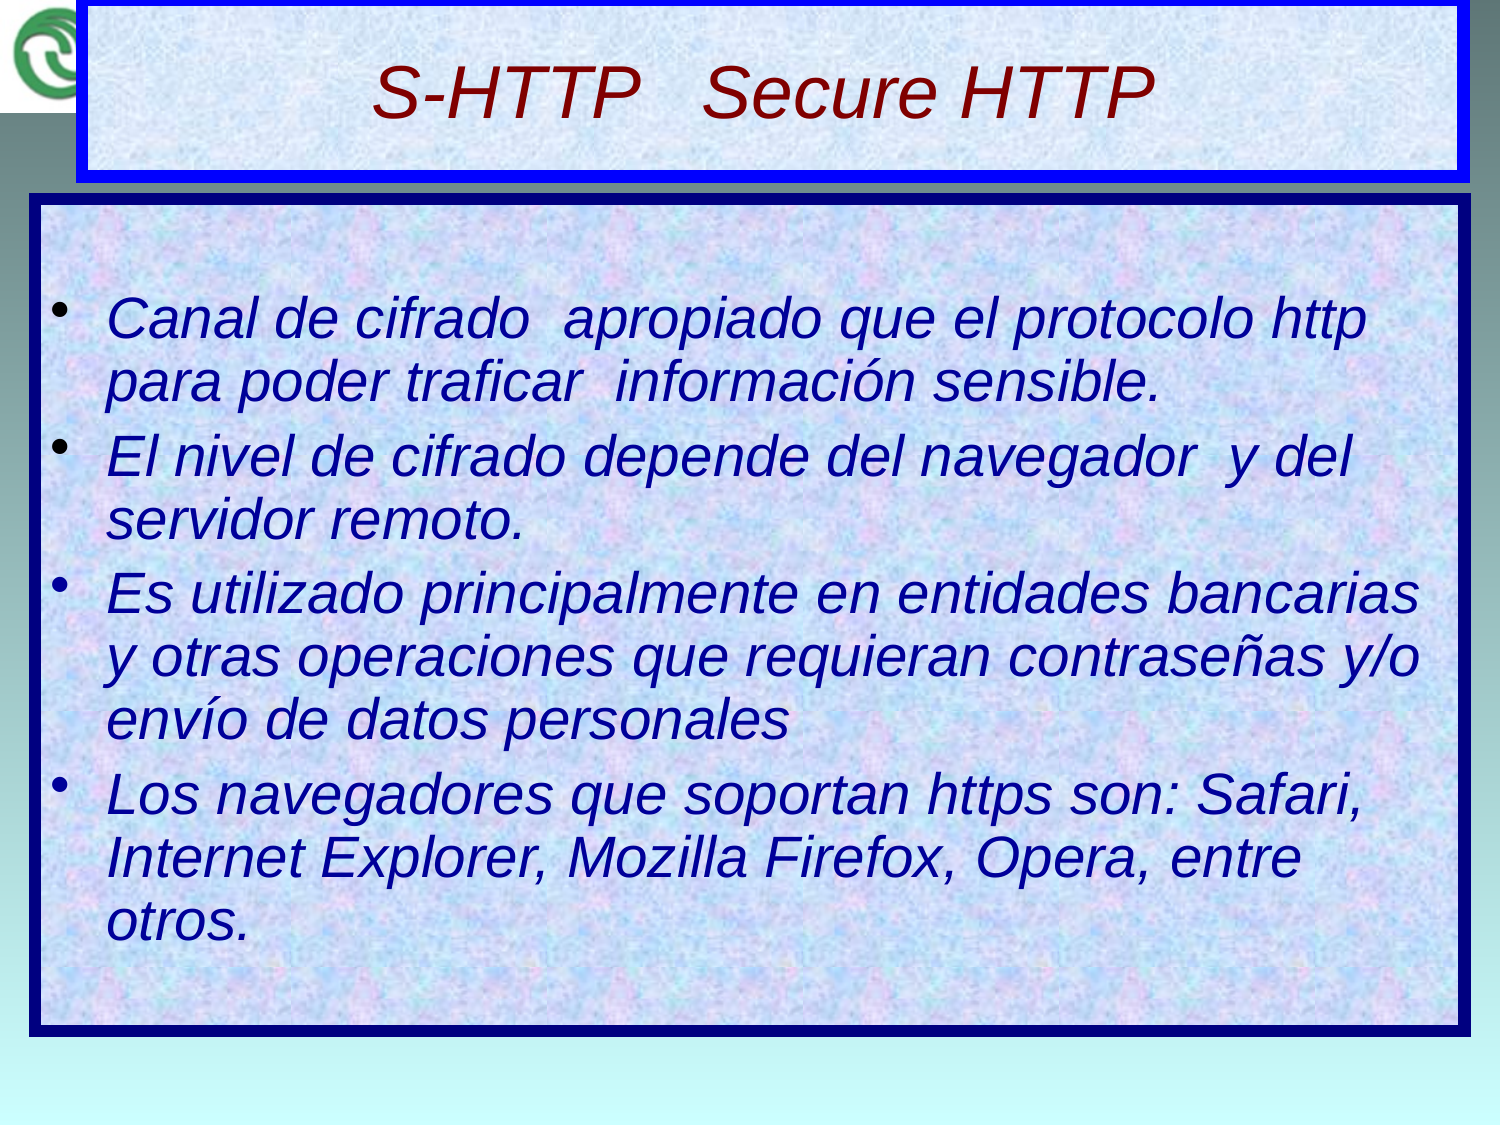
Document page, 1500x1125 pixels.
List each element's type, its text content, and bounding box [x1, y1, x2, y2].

title S-HTTP Secure HTTP [81, 0, 1464, 177]
list Canal de cifrado apropiado que el protocolo http para poder traficar información sensible. El nivel de cifrado depende del navegador y del servidor remoto. Es utilizado principalmente en entidades bancarias y otras operaciones que requieran contraseñas y/o envío de datos personales Los navegadores que soportan https son: Safari, Internet Explorer, Mozilla Firefox, Opera, entre otros. [34, 198, 1466, 1032]
picture [0, 0, 81, 113]
